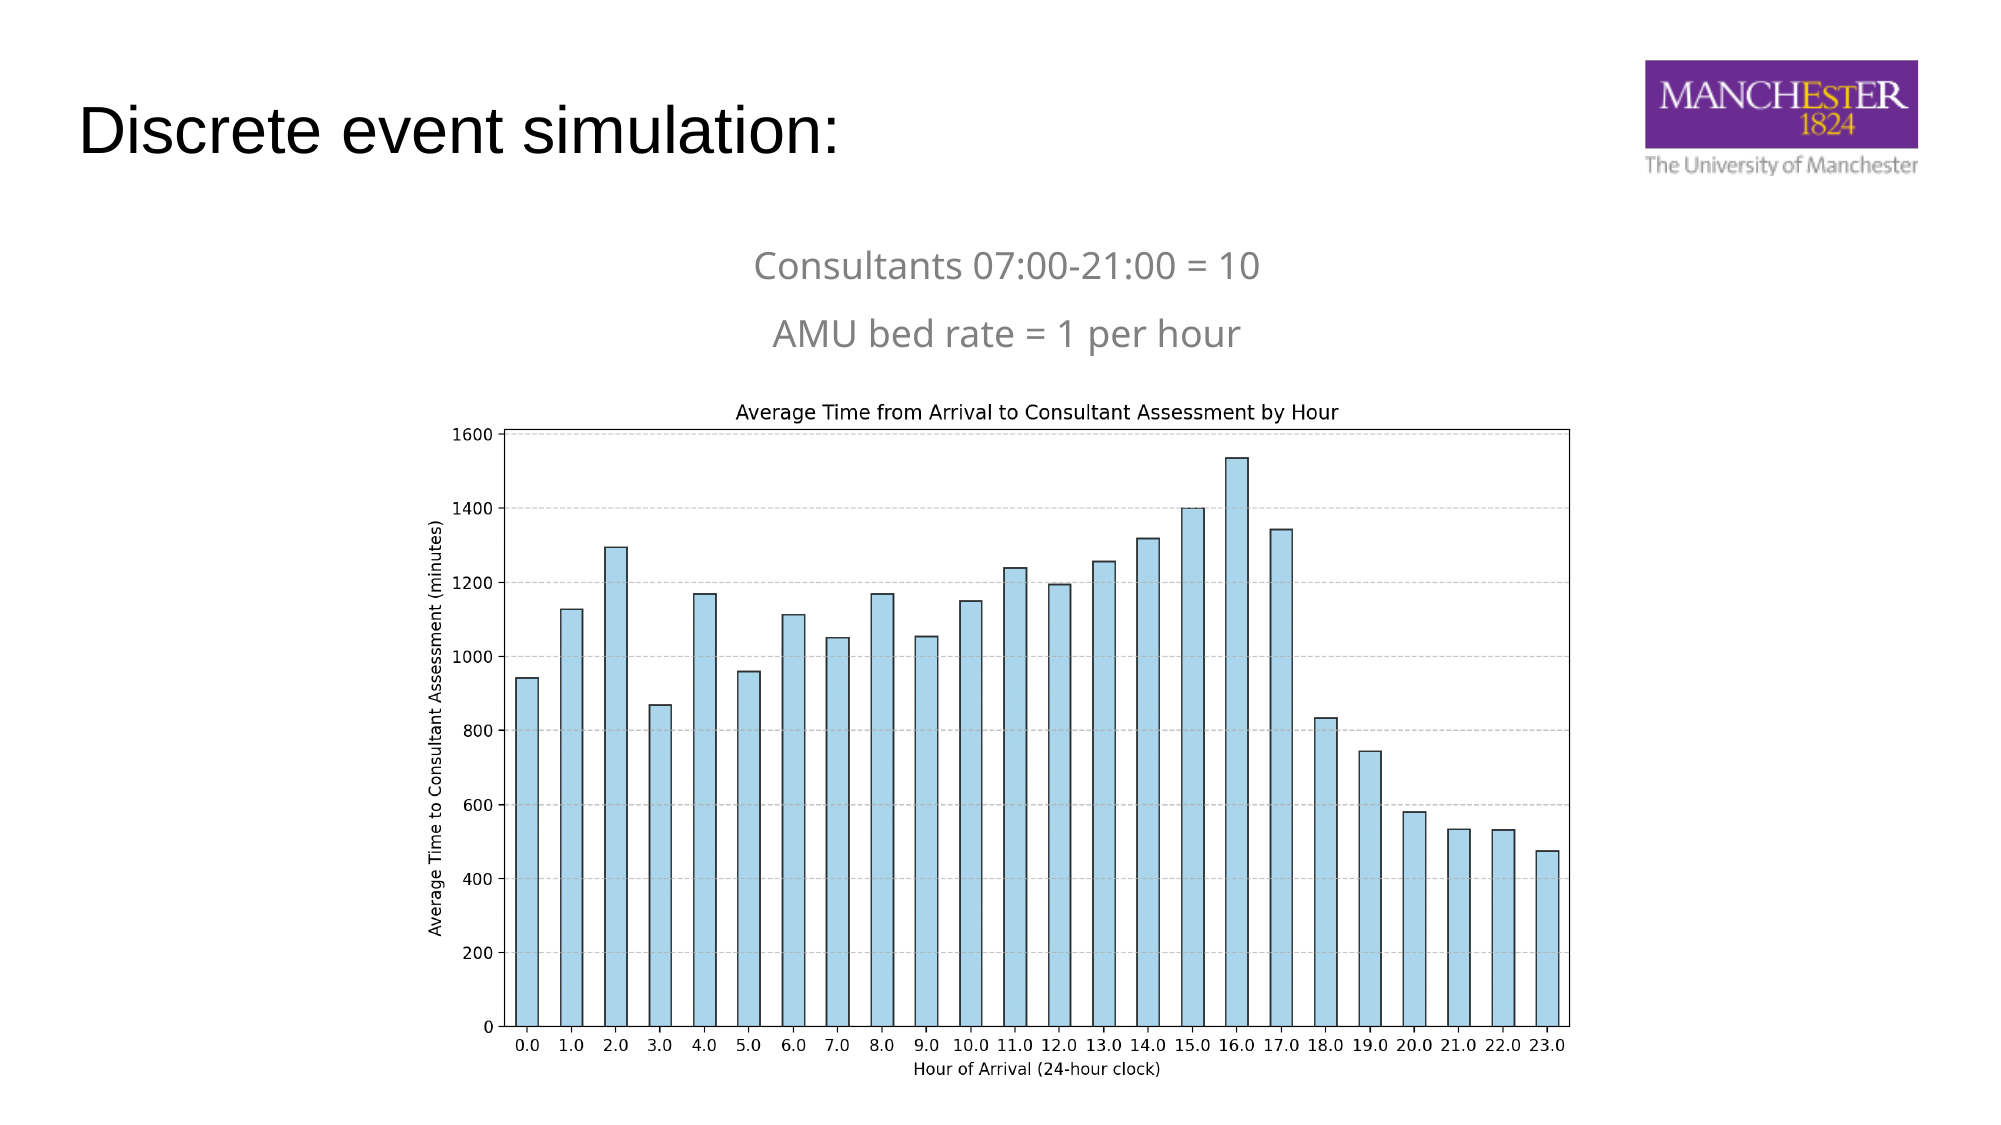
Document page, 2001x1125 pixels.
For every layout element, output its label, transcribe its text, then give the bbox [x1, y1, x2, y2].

text_box Consultants 07:00-21:00 = 10 AMU bed rate = 1 per hour [433, 212, 1581, 362]
picture [418, 393, 1582, 1088]
picture [1644, 58, 1919, 177]
text_box Discrete event simulation: [0, 90, 1406, 176]
